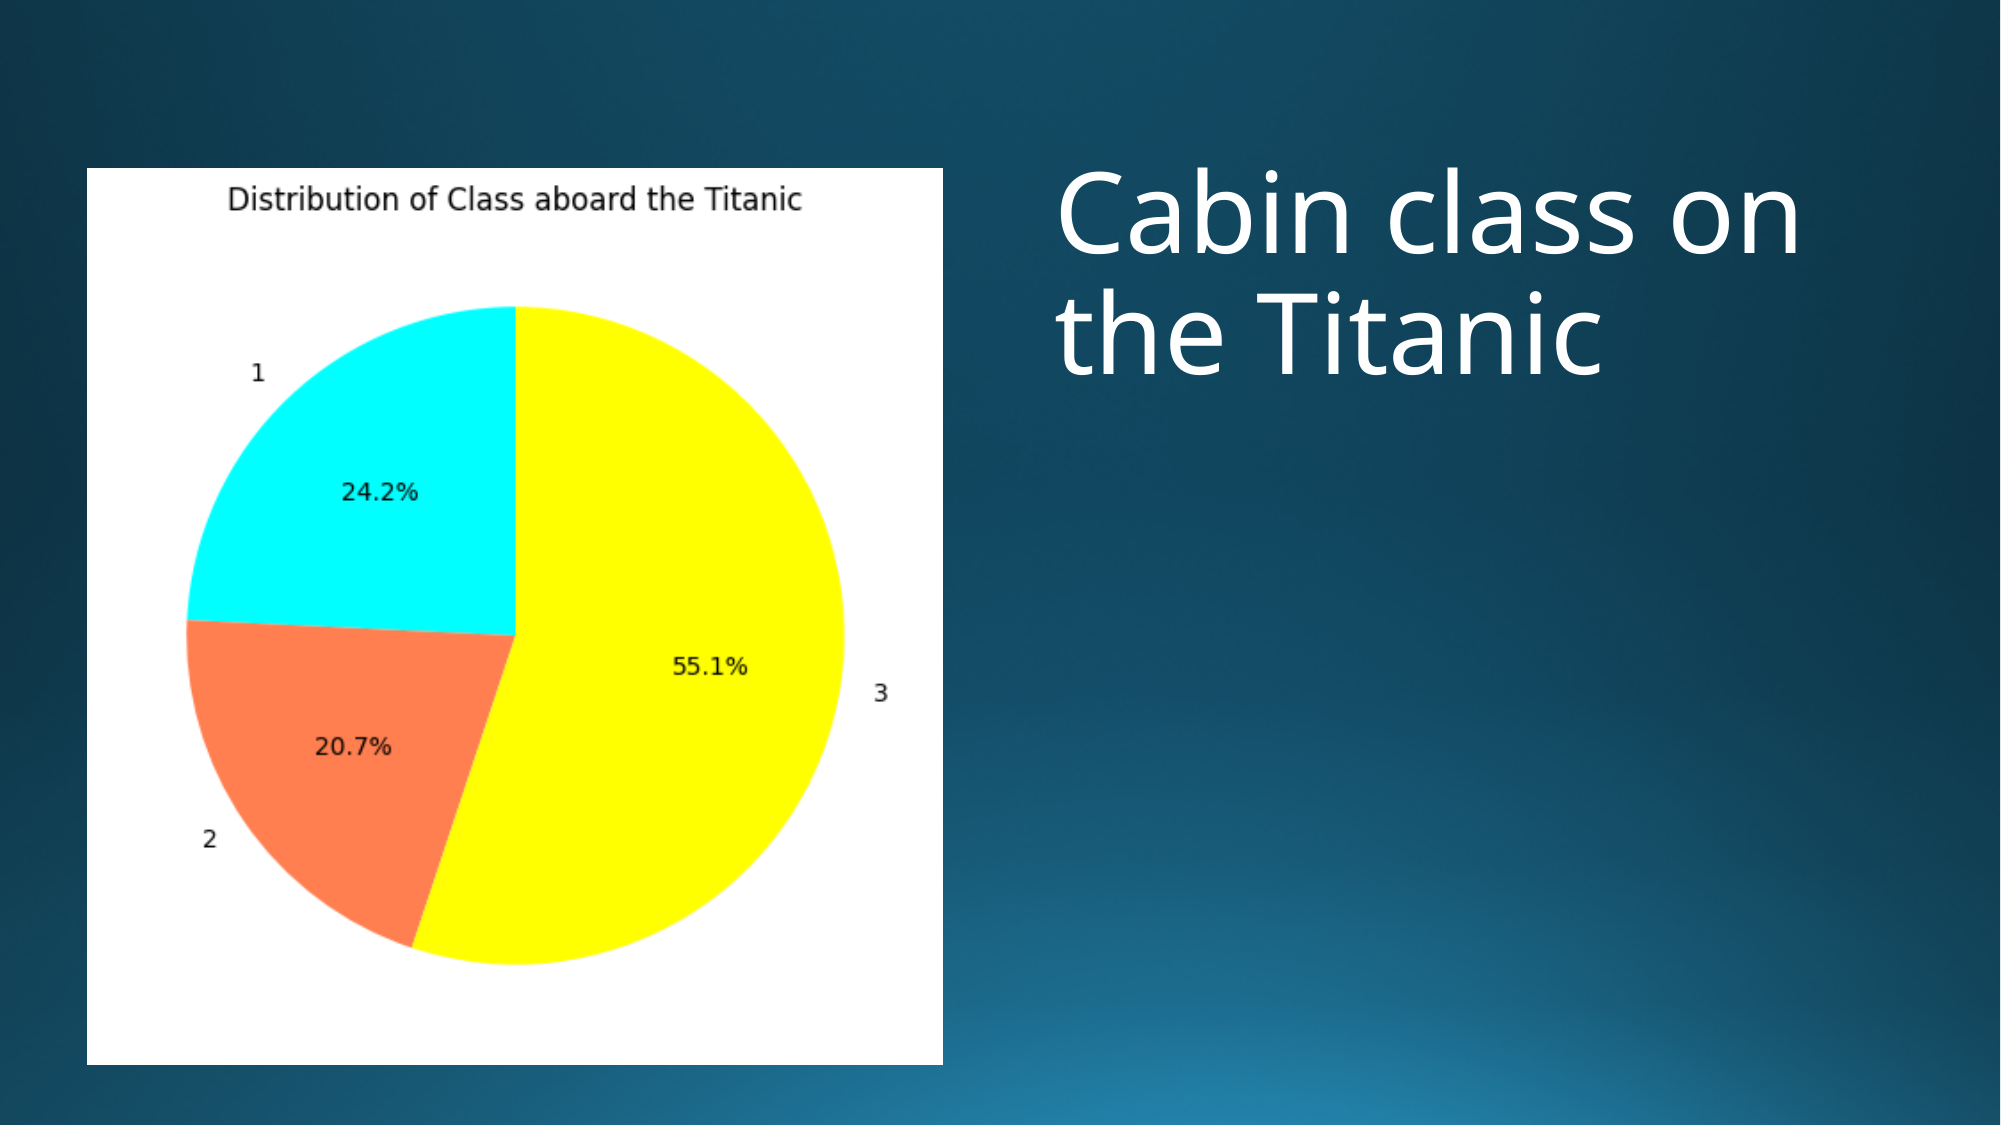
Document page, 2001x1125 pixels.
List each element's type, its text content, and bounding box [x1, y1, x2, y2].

picture [0, 0, 2001, 1125]
title Cabin class on the Titanic [1039, 59, 1863, 496]
